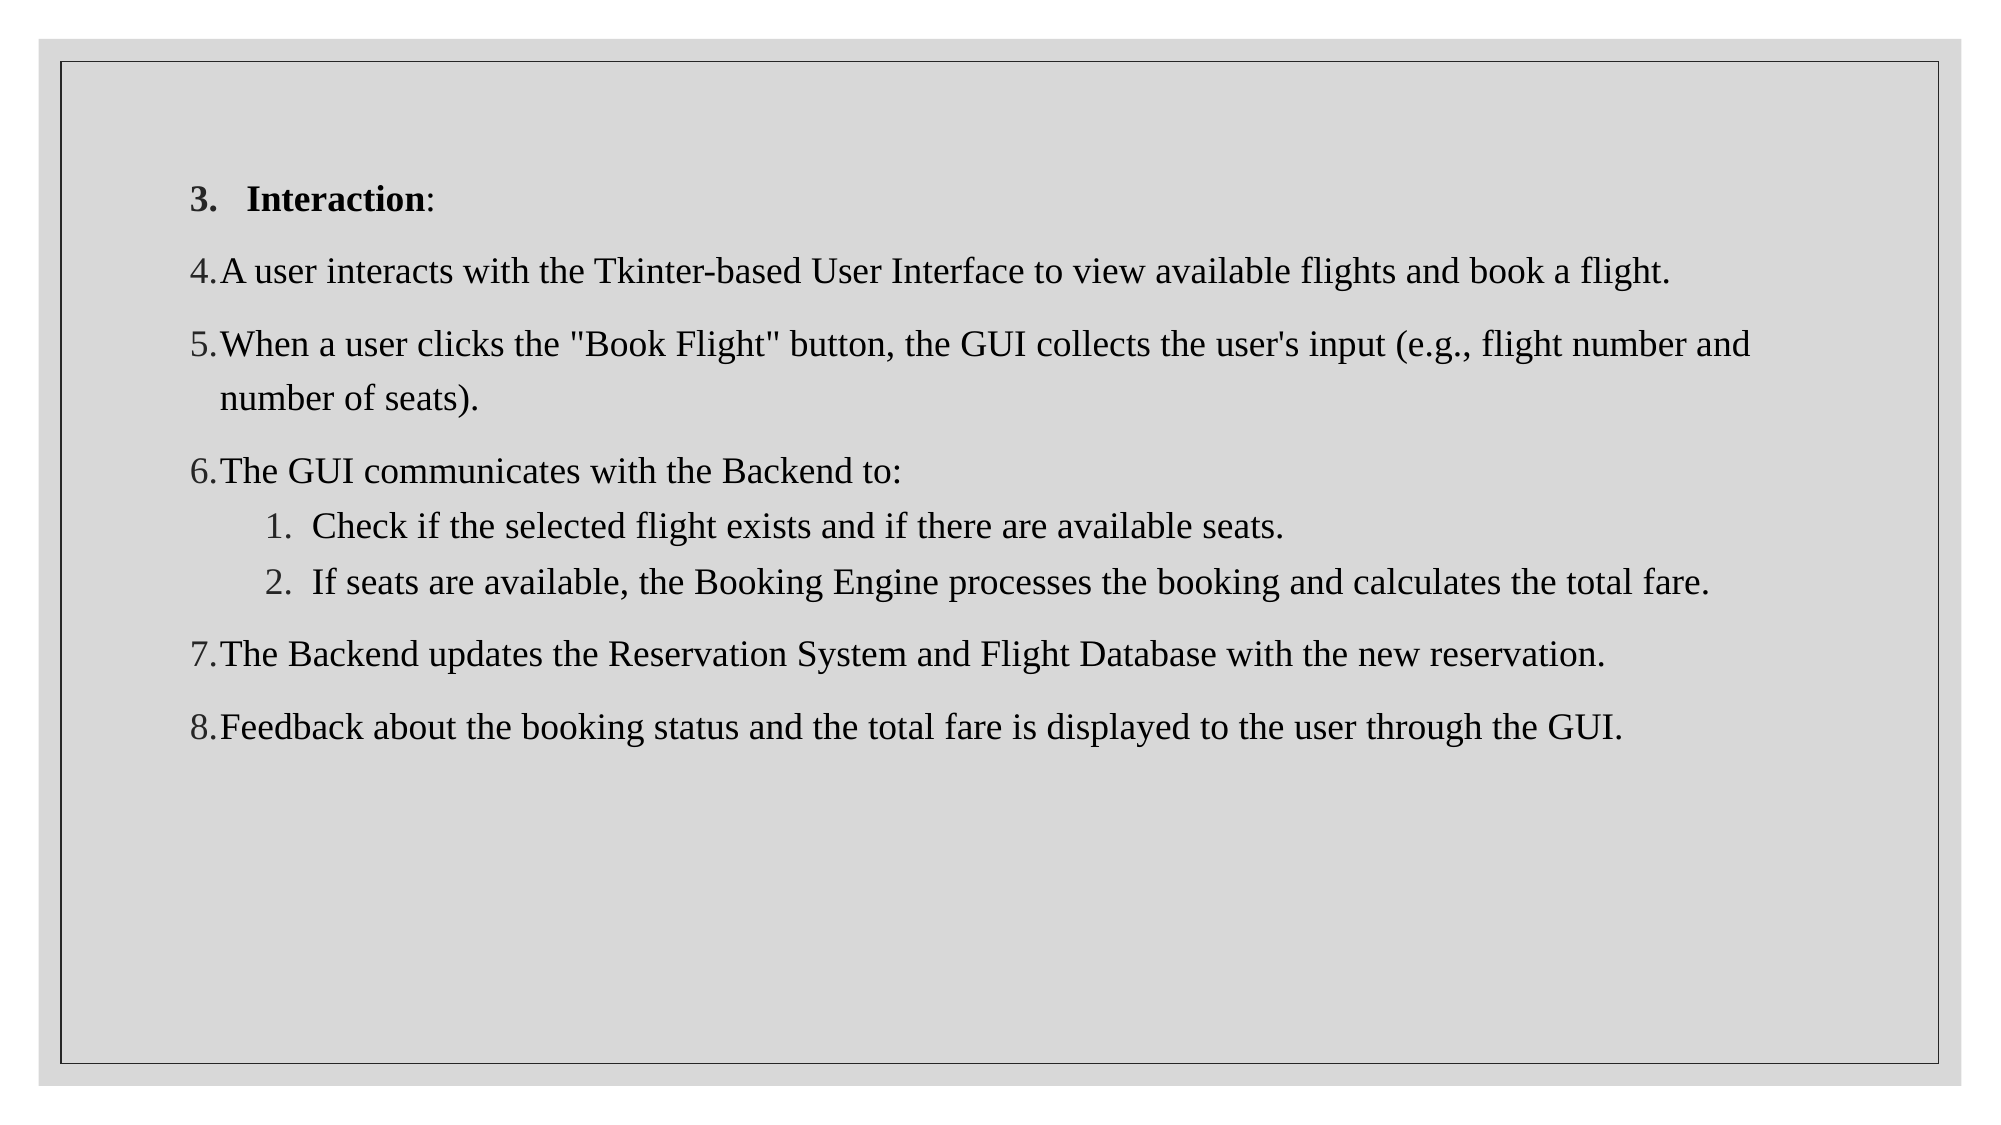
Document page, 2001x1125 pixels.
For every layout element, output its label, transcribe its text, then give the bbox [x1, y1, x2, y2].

list Interaction: A user interacts with the Tkinter-based User Interface to view available flights and book a flight. When a user clicks the "Book Flight" button, the GUI collects the user's input (e.g., flight number and number of seats). The GUI communicates with the Backend to: Check if the selected flight exists and if there are available seats. If seats are available, the Booking Engine processes the booking and calculates the total fare. The Backend updates the Reservation System and Flight Database with the new reservation. Feedback about the booking status and the total fare is displayed to the user through the GUI. [174, 93, 1825, 977]
